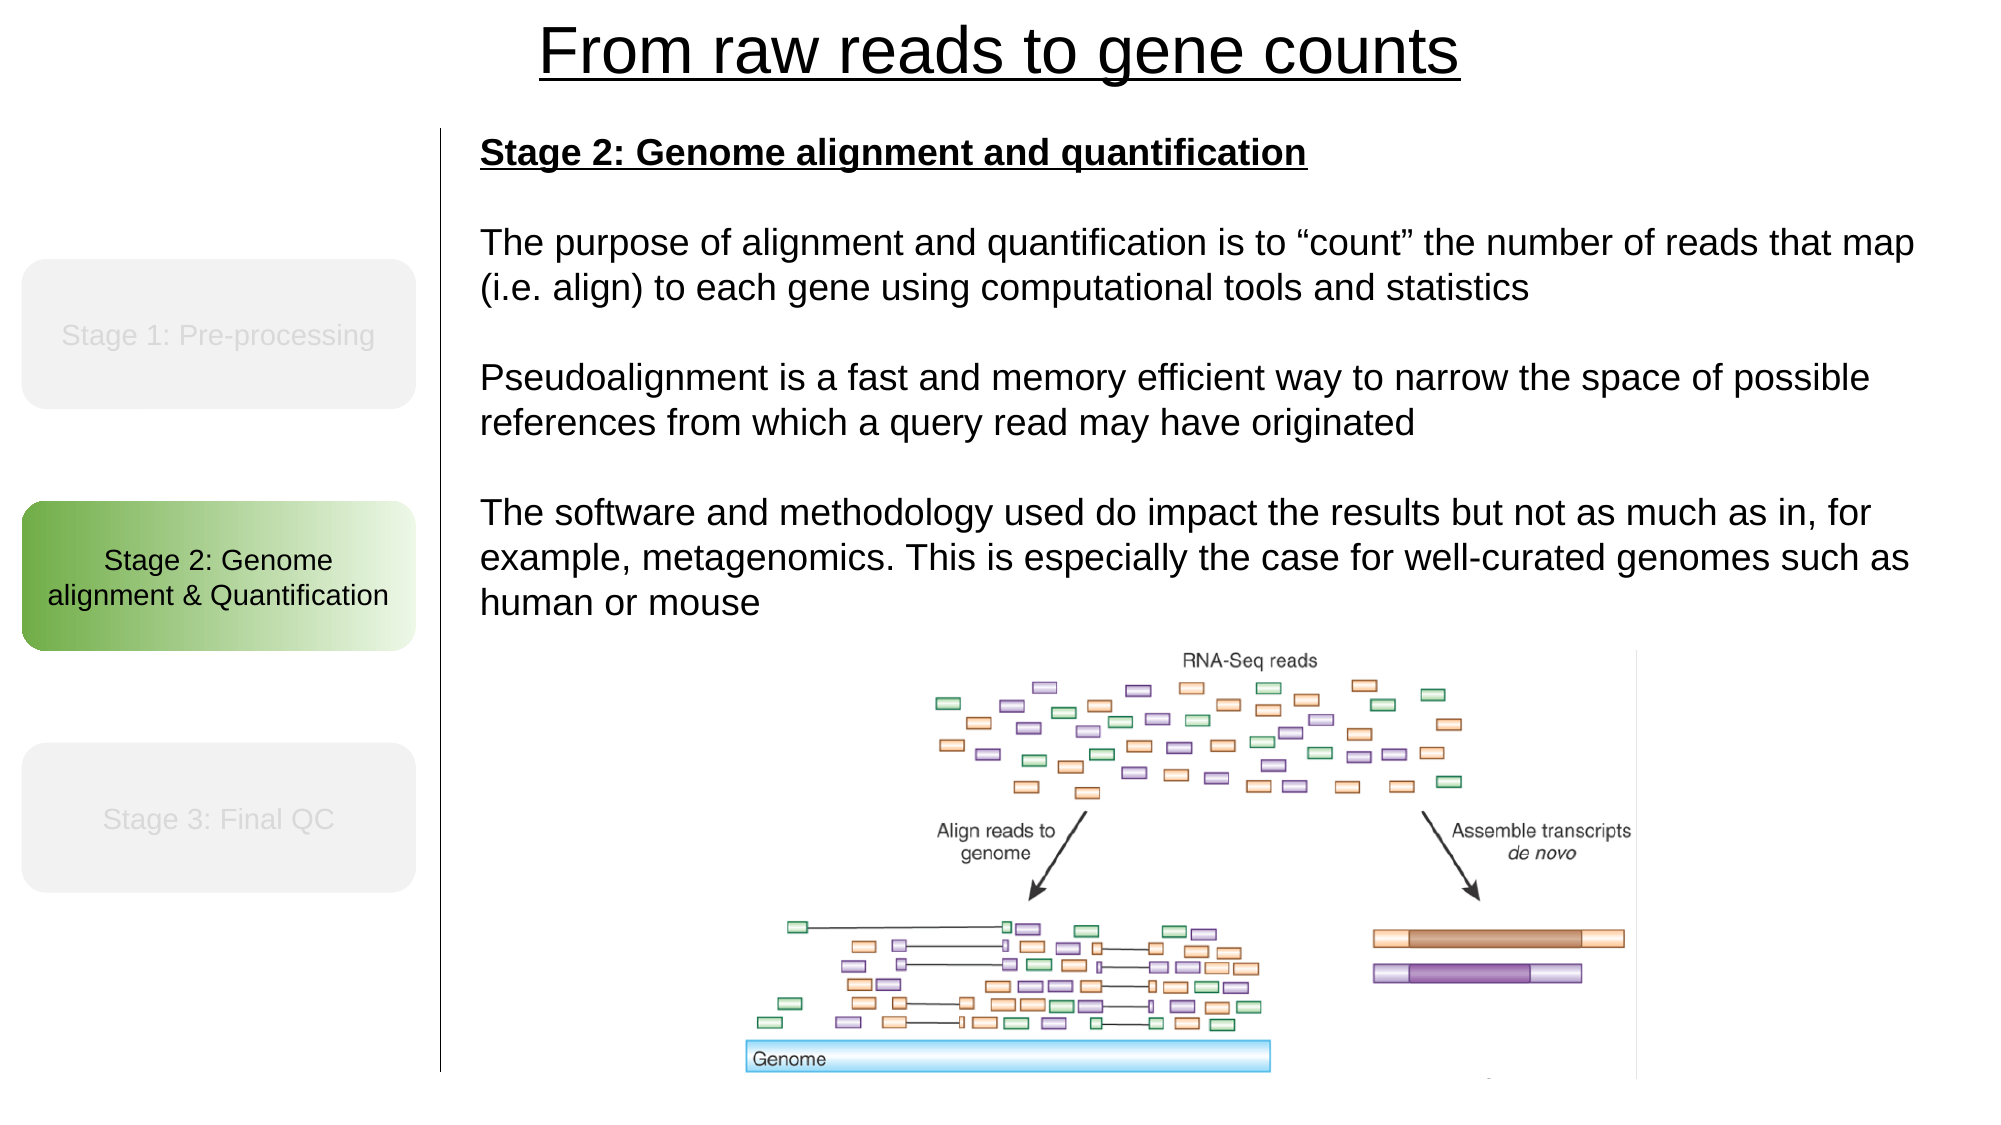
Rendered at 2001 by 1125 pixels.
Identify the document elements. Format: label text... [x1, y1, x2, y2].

text_box Stage 2: Genome alignment and quantification The purpose of alignment and quantification is to “count” the number of reads that map (i.e. align) to each gene using computational tools and statistics Pseudoalignment is a fast and memory efficient way to narrow the space of possible references from which a query read may have originated The software and methodology used do impact the results but not as much as in, for example, metagenomics. This is especially the case for well-curated genomes such as human or mouse [465, 120, 2000, 631]
picture [573, 650, 1642, 1079]
text_box From raw reads to gene counts [0, 0, 2000, 95]
text_box Stage 3: Final QC [20, 741, 417, 894]
text_box Stage 1: Pre-processing [20, 257, 417, 411]
text_box Stage 2: Genome alignment & Quantification [20, 499, 417, 652]
